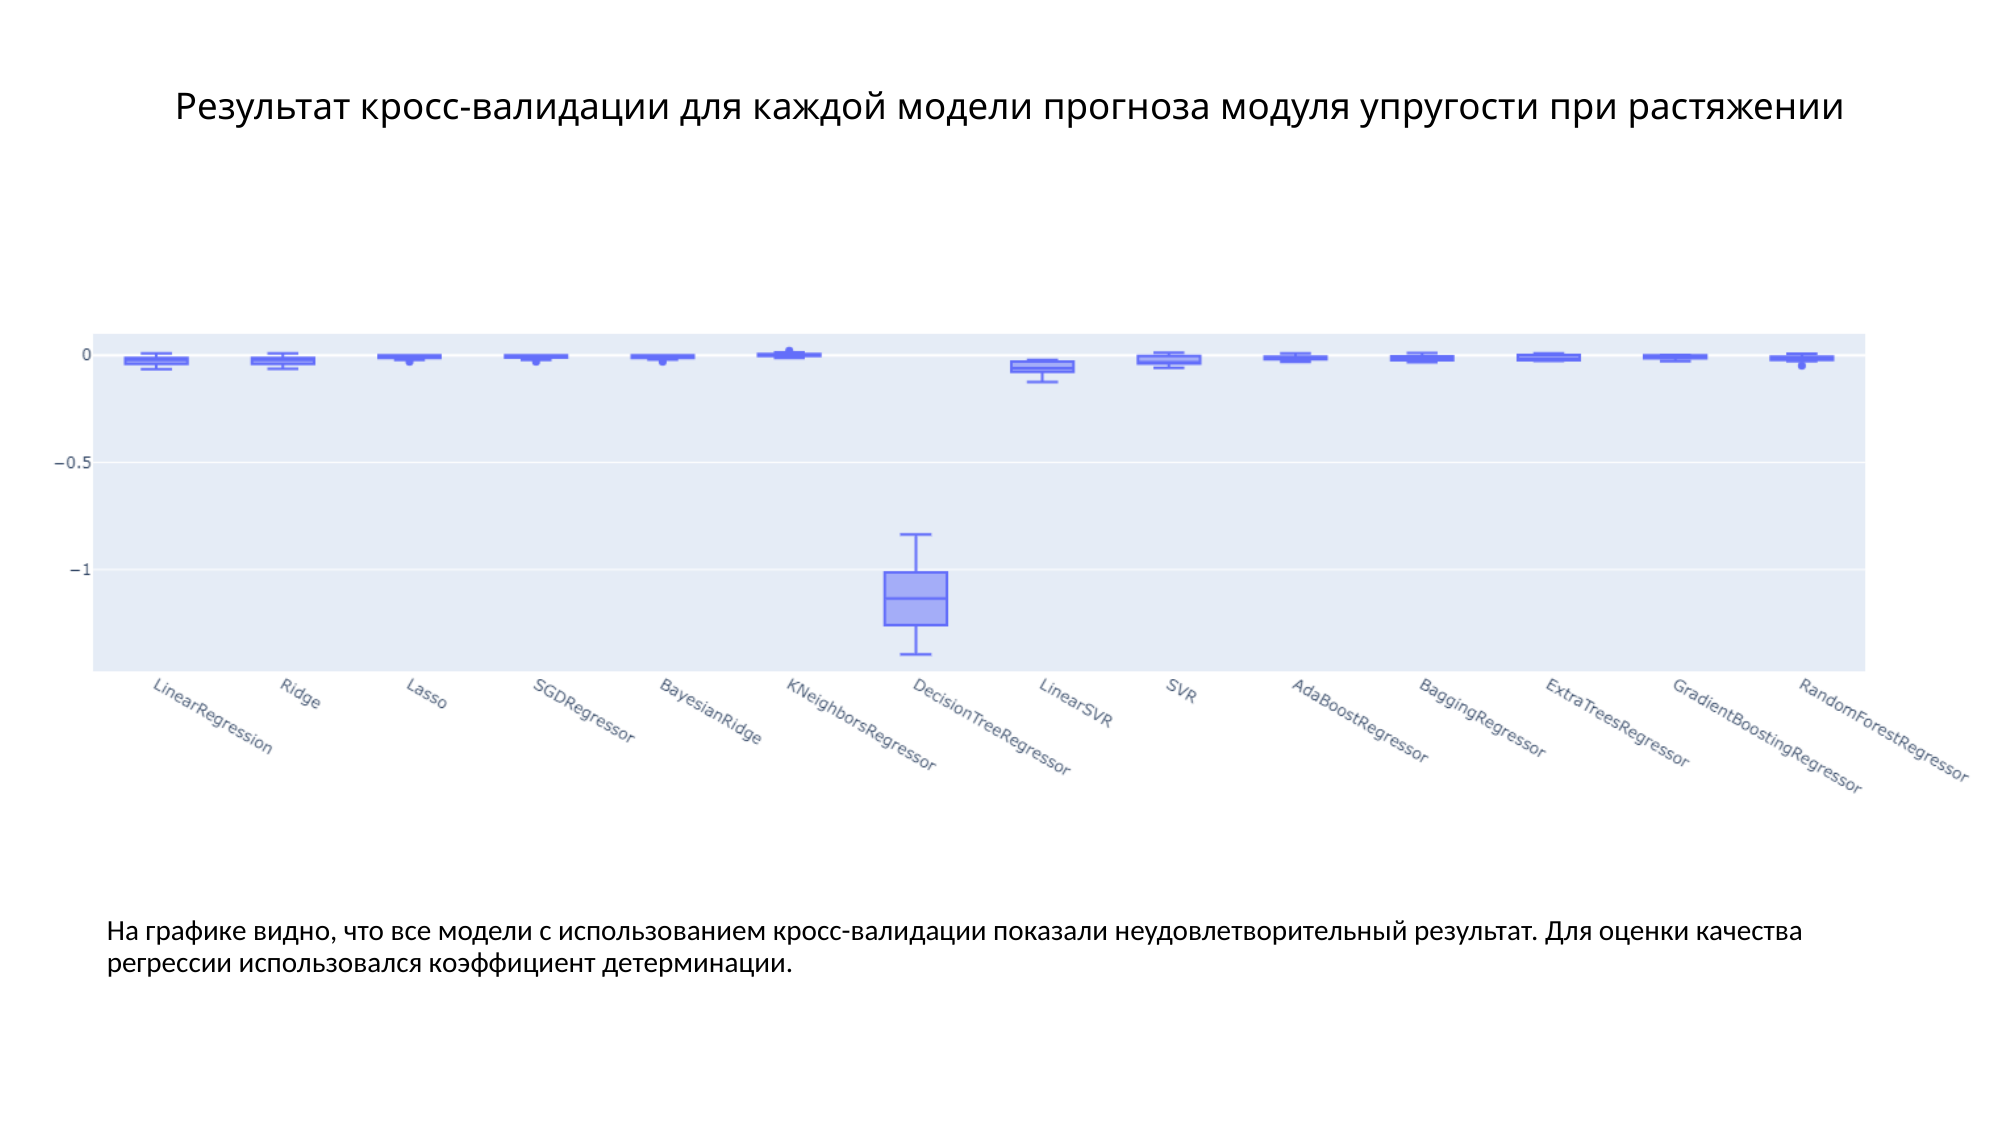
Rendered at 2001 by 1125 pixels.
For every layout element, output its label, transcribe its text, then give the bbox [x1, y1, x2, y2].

text_box На графике видно, что все модели с использованием кросс-валидации показали неудовлетворительный результат. Для оценки качества регрессии использовался коэффициент детерминации. [92, 908, 1863, 1014]
text_box Результат кросс-валидации для каждой модели прогноза модуля упругости при растяжении [160, 64, 1895, 151]
picture [29, 255, 1989, 804]
